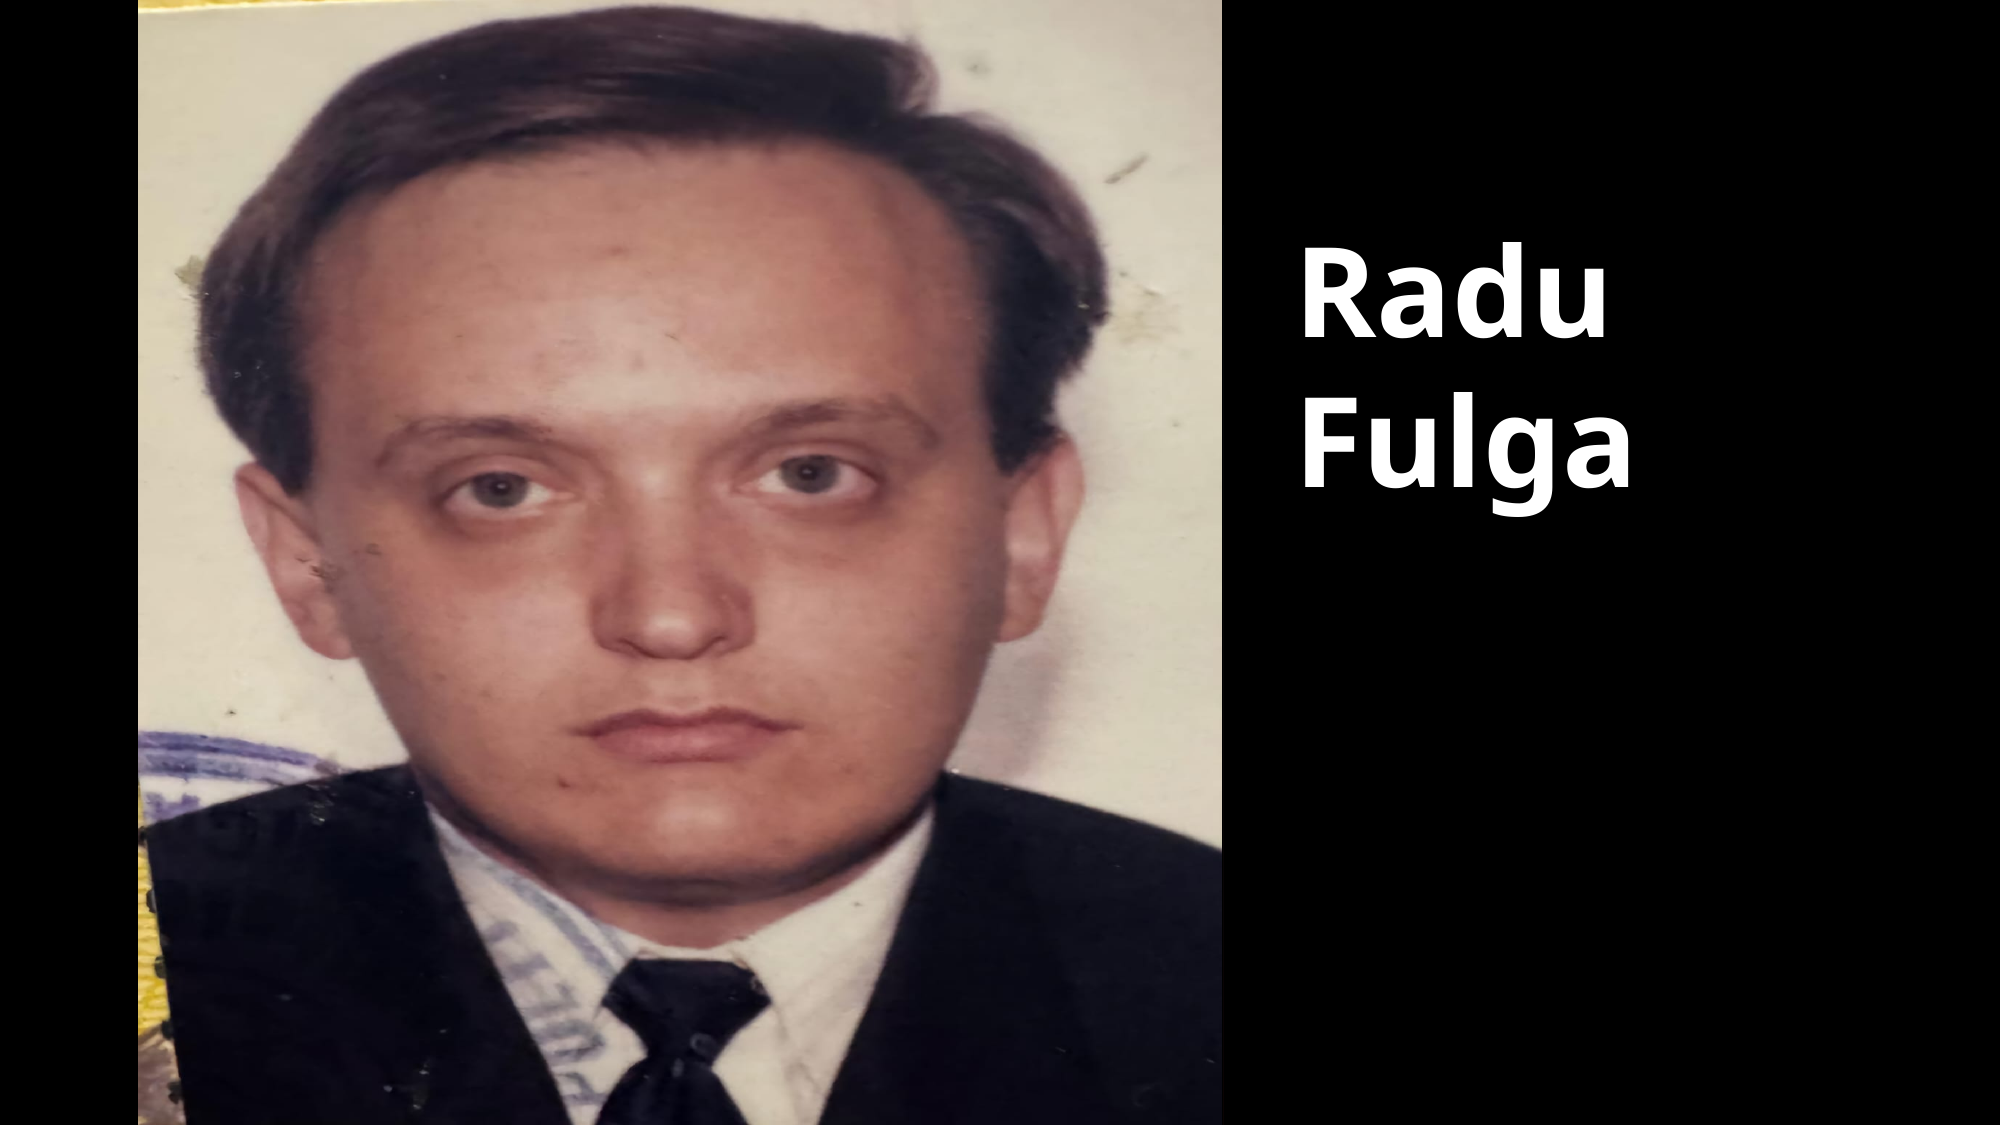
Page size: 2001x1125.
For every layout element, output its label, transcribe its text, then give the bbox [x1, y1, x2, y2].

text_box [0, 0, 137, 1125]
title Radu Fulga [1279, 204, 1908, 771]
text_box [1222, 0, 2000, 1125]
picture [137, 0, 1222, 1125]
